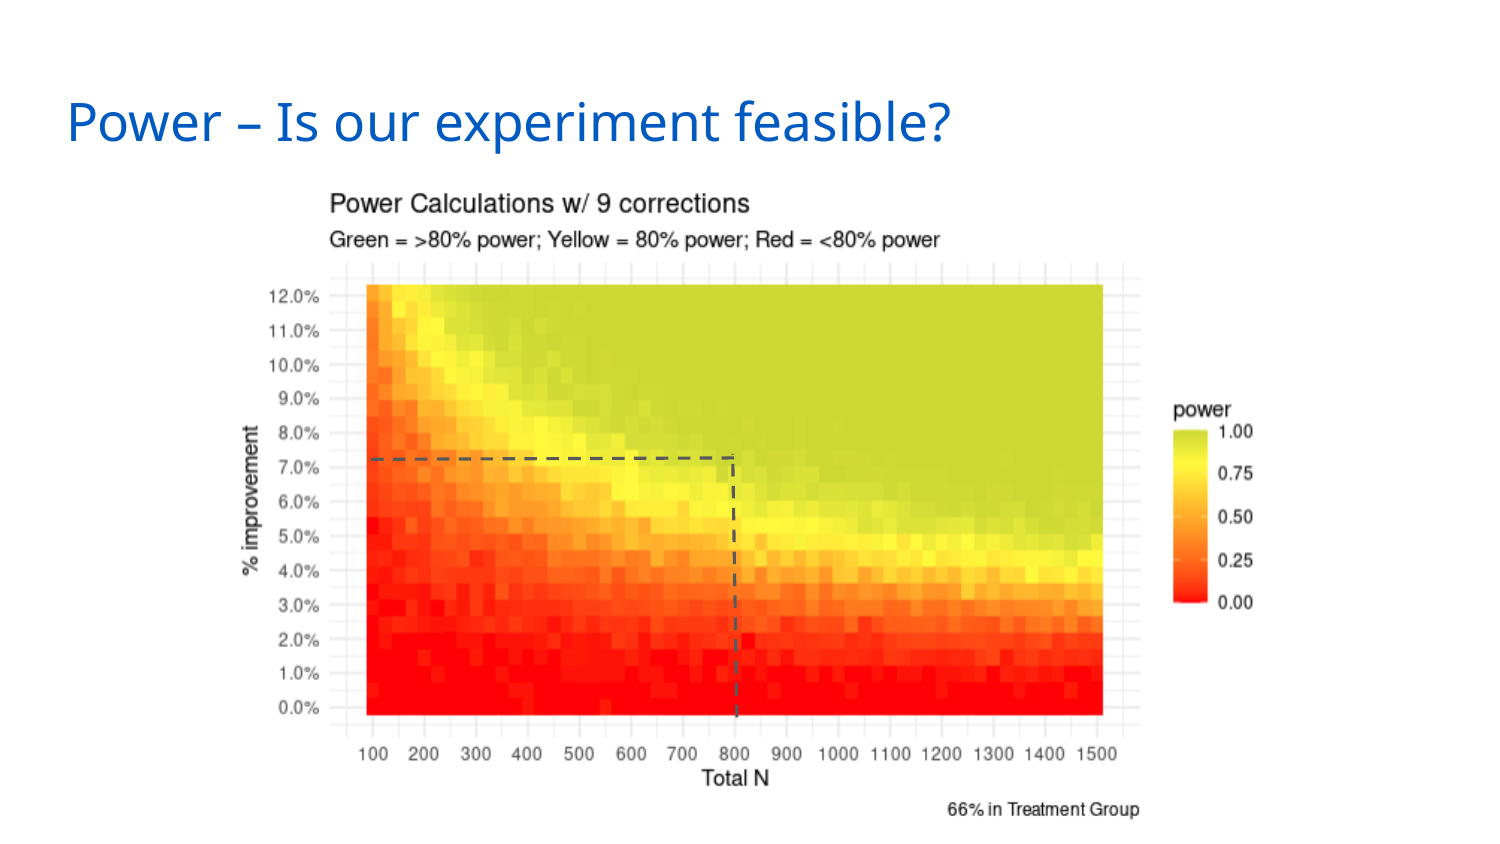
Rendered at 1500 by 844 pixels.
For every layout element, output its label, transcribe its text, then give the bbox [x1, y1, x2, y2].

title Power – Is our experiment feasible? [51, 72, 1449, 167]
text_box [224, 165, 1276, 834]
